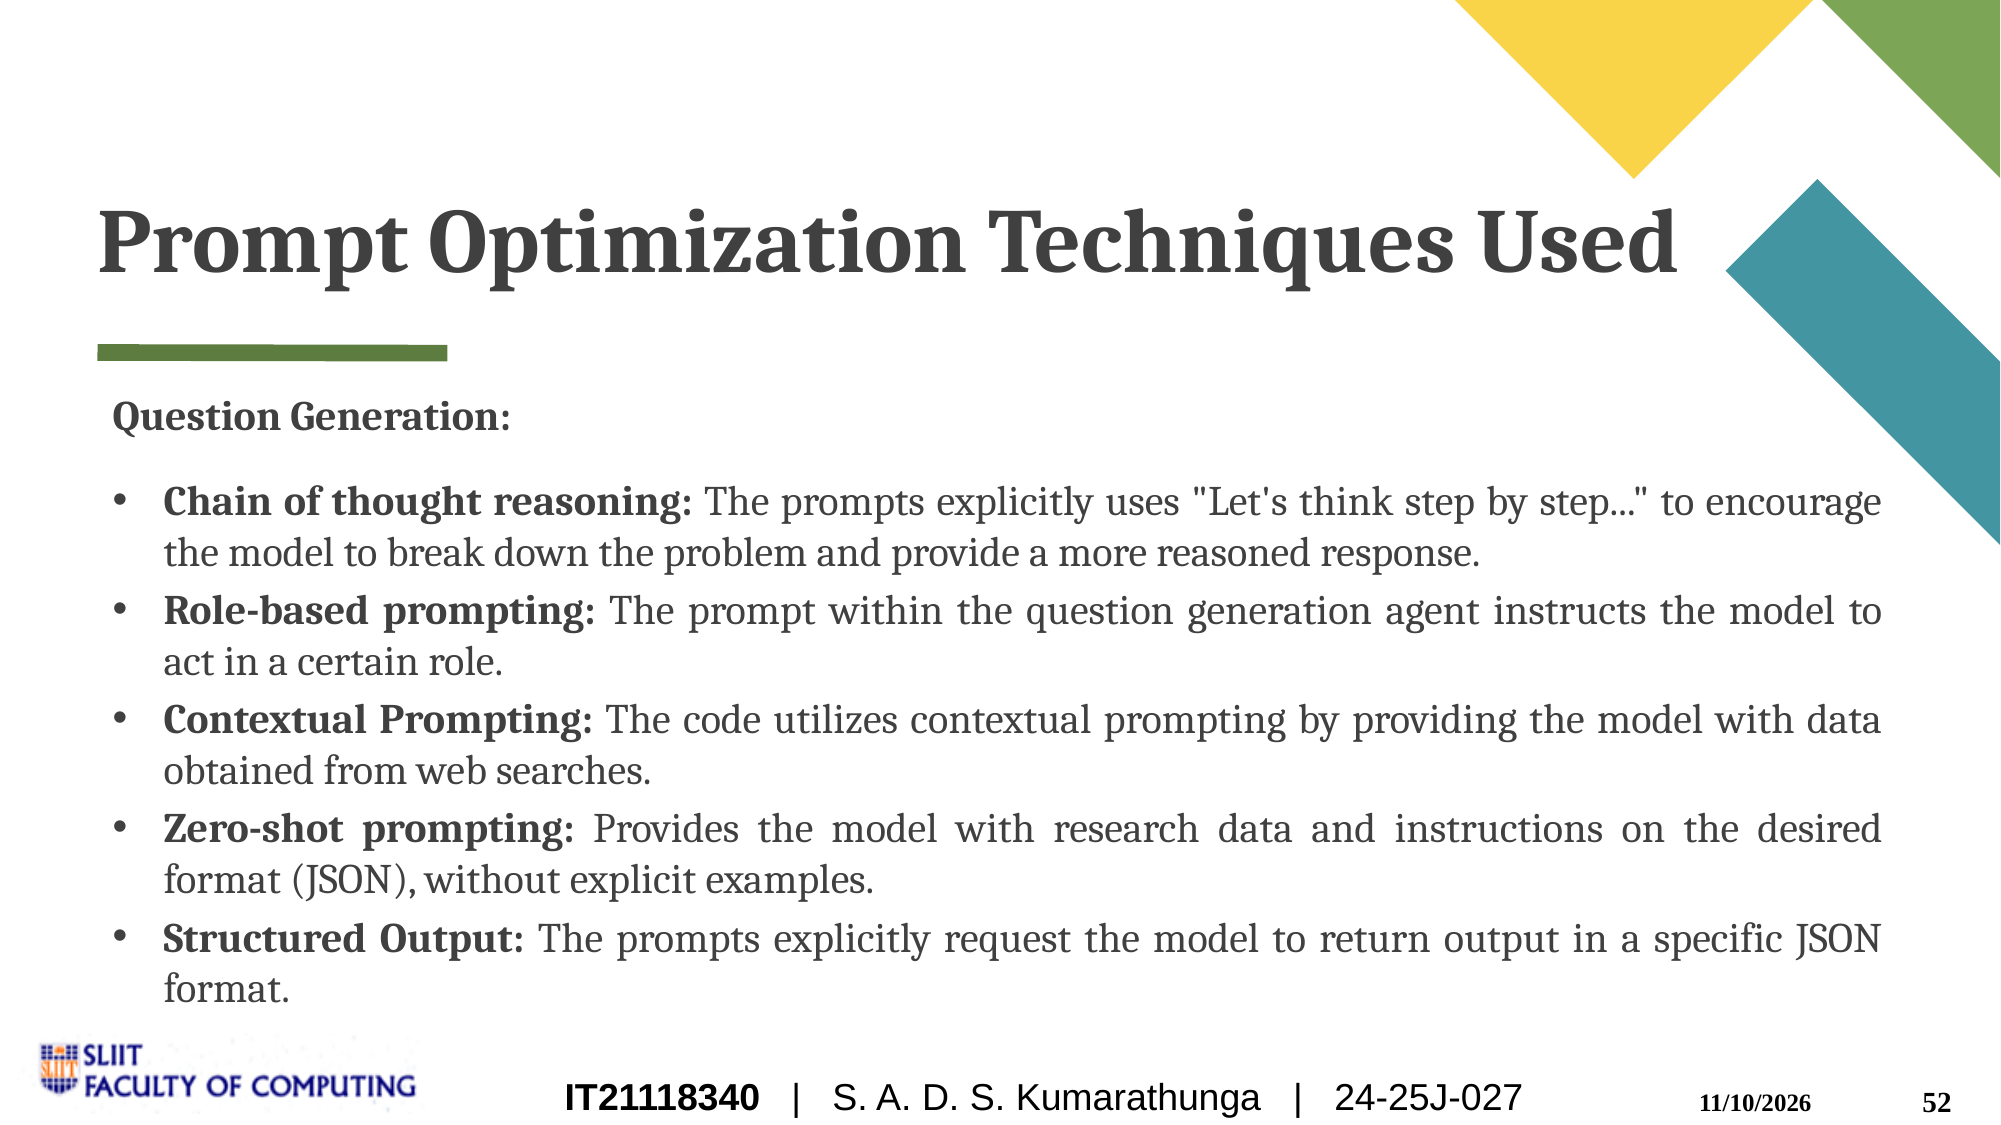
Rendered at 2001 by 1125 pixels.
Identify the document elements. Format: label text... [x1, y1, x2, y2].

text_box IT21118340 | S. A. D. S. Kumarathunga | 24-25J-027 [484, 1064, 1604, 1125]
text_box Question Generation: Chain of thought reasoning: The prompts explicitly uses "Let's think step by step..." to encourage the model to break down the problem and provide a more reasoned response. Role-based prompting: The prompt within the question generation agent instructs the model to act in a certain role. Contextual Prompting: The code utilizes contextual prompting by providing the model with data obtained from web searches. Zero-shot prompting: Provides the model with research data and instructions on the desired format (JSON), without explicit examples. Structured Output: The prompts explicitly request the model to return output in a specific JSON format. [97, 380, 1898, 1025]
text_box 52 [1907, 1076, 1994, 1117]
title Prompt Optimization Techniques Used [97, 32, 1898, 291]
picture [17, 1024, 428, 1114]
text_box 4/15/2025 [1684, 1079, 1900, 1120]
